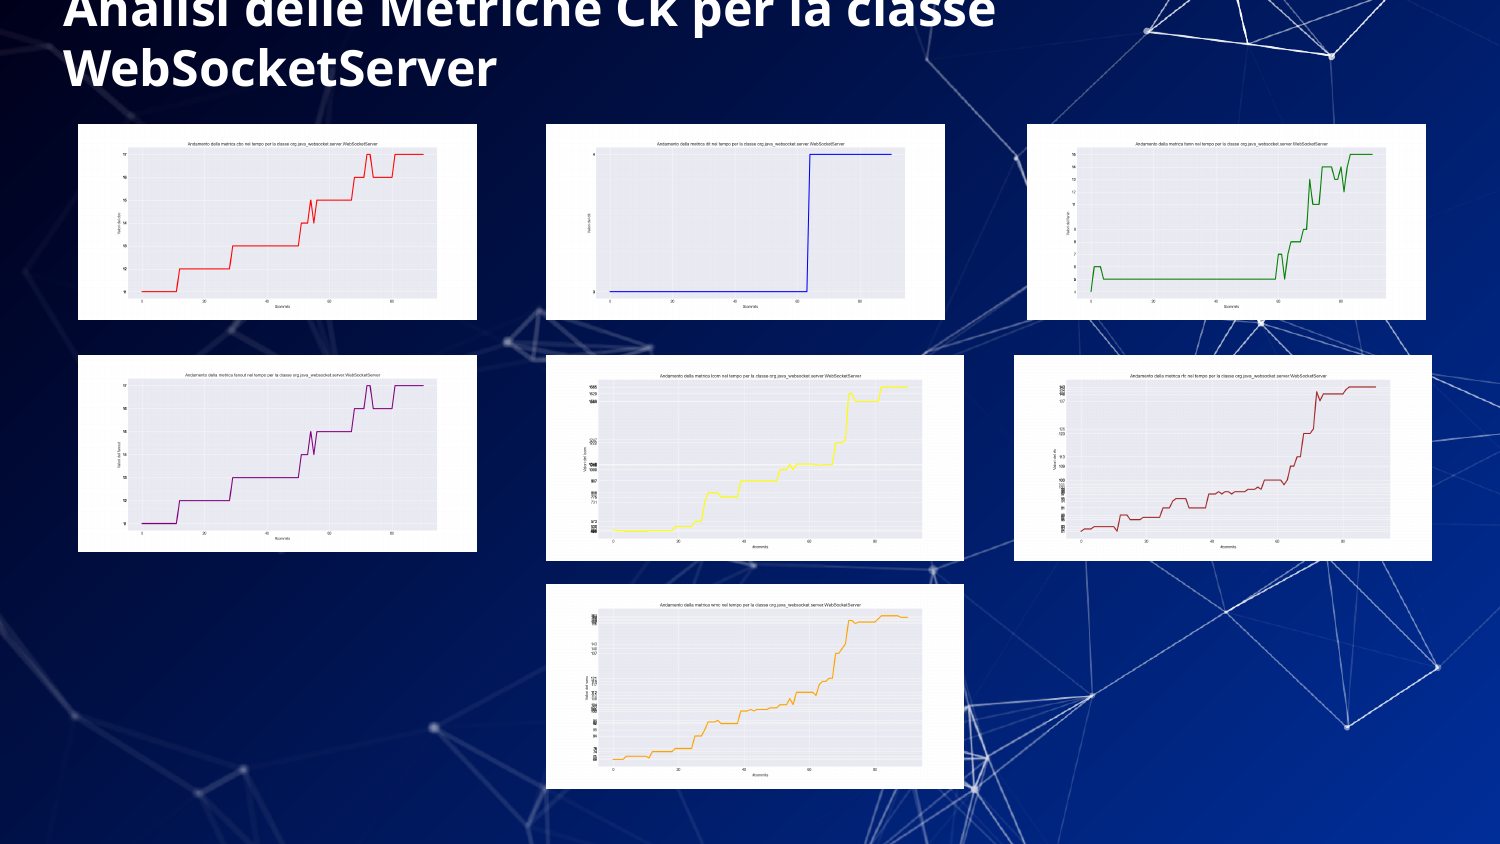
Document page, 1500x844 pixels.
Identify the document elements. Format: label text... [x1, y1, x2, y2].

picture [0, 0, 1500, 844]
text_box Analisi delle Metriche Ck per la classe WebSocketServer [63, 31, 1223, 97]
